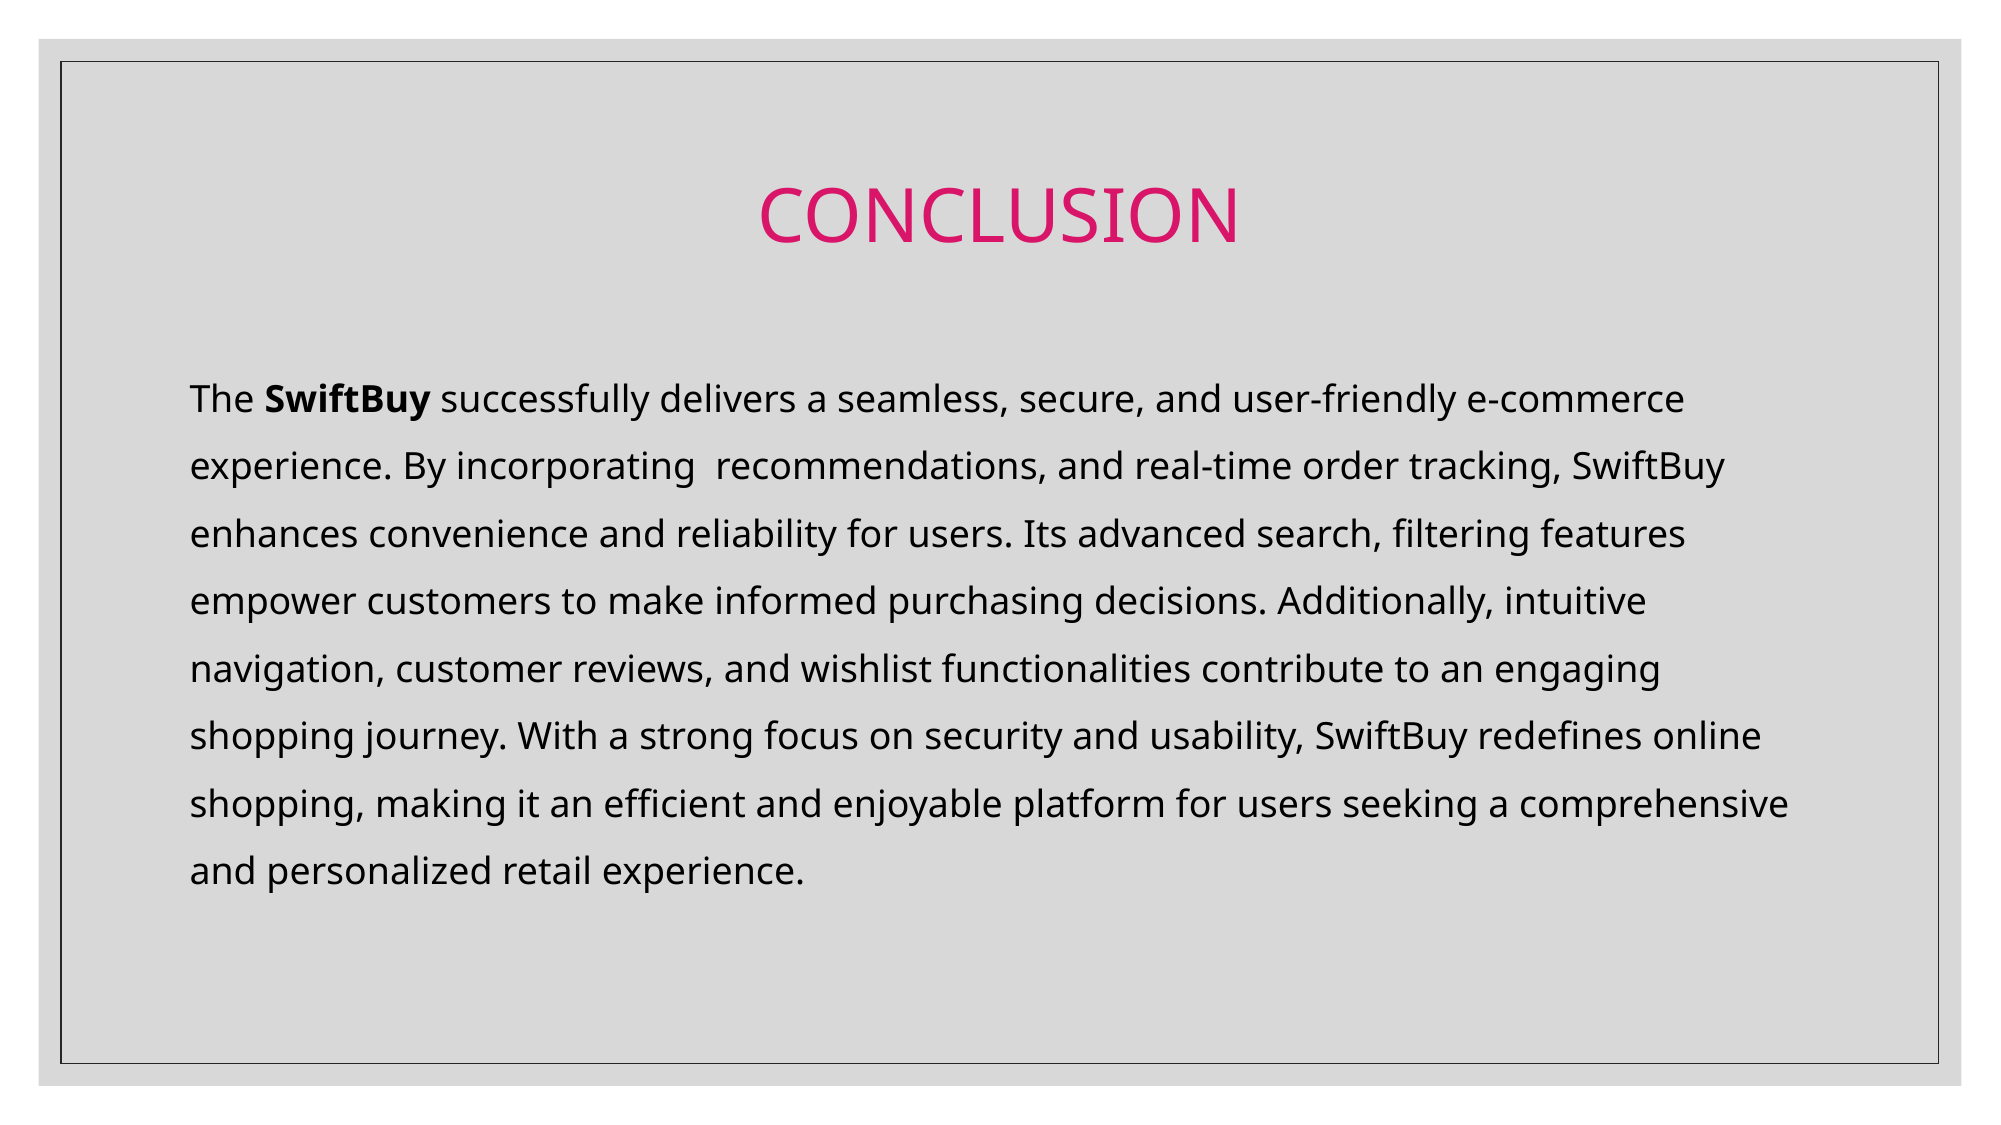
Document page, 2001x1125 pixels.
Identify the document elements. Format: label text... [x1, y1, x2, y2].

text_box The SwiftBuy successfully delivers a seamless, secure, and user-friendly e-commerce experience. By incorporating recommendations, and real-time order tracking, SwiftBuy enhances convenience and reliability for users. Its advanced search, filtering features empower customers to make informed purchasing decisions. Additionally, intuitive navigation, customer reviews, and wishlist functionalities contribute to an engaging shopping journey. With a strong focus on security and usability, SwiftBuy redefines online shopping, making it an efficient and enjoyable platform for users seeking a comprehensive and personalized retail experience. [174, 345, 1825, 977]
text_box CONCLUSION [174, 105, 1825, 331]
